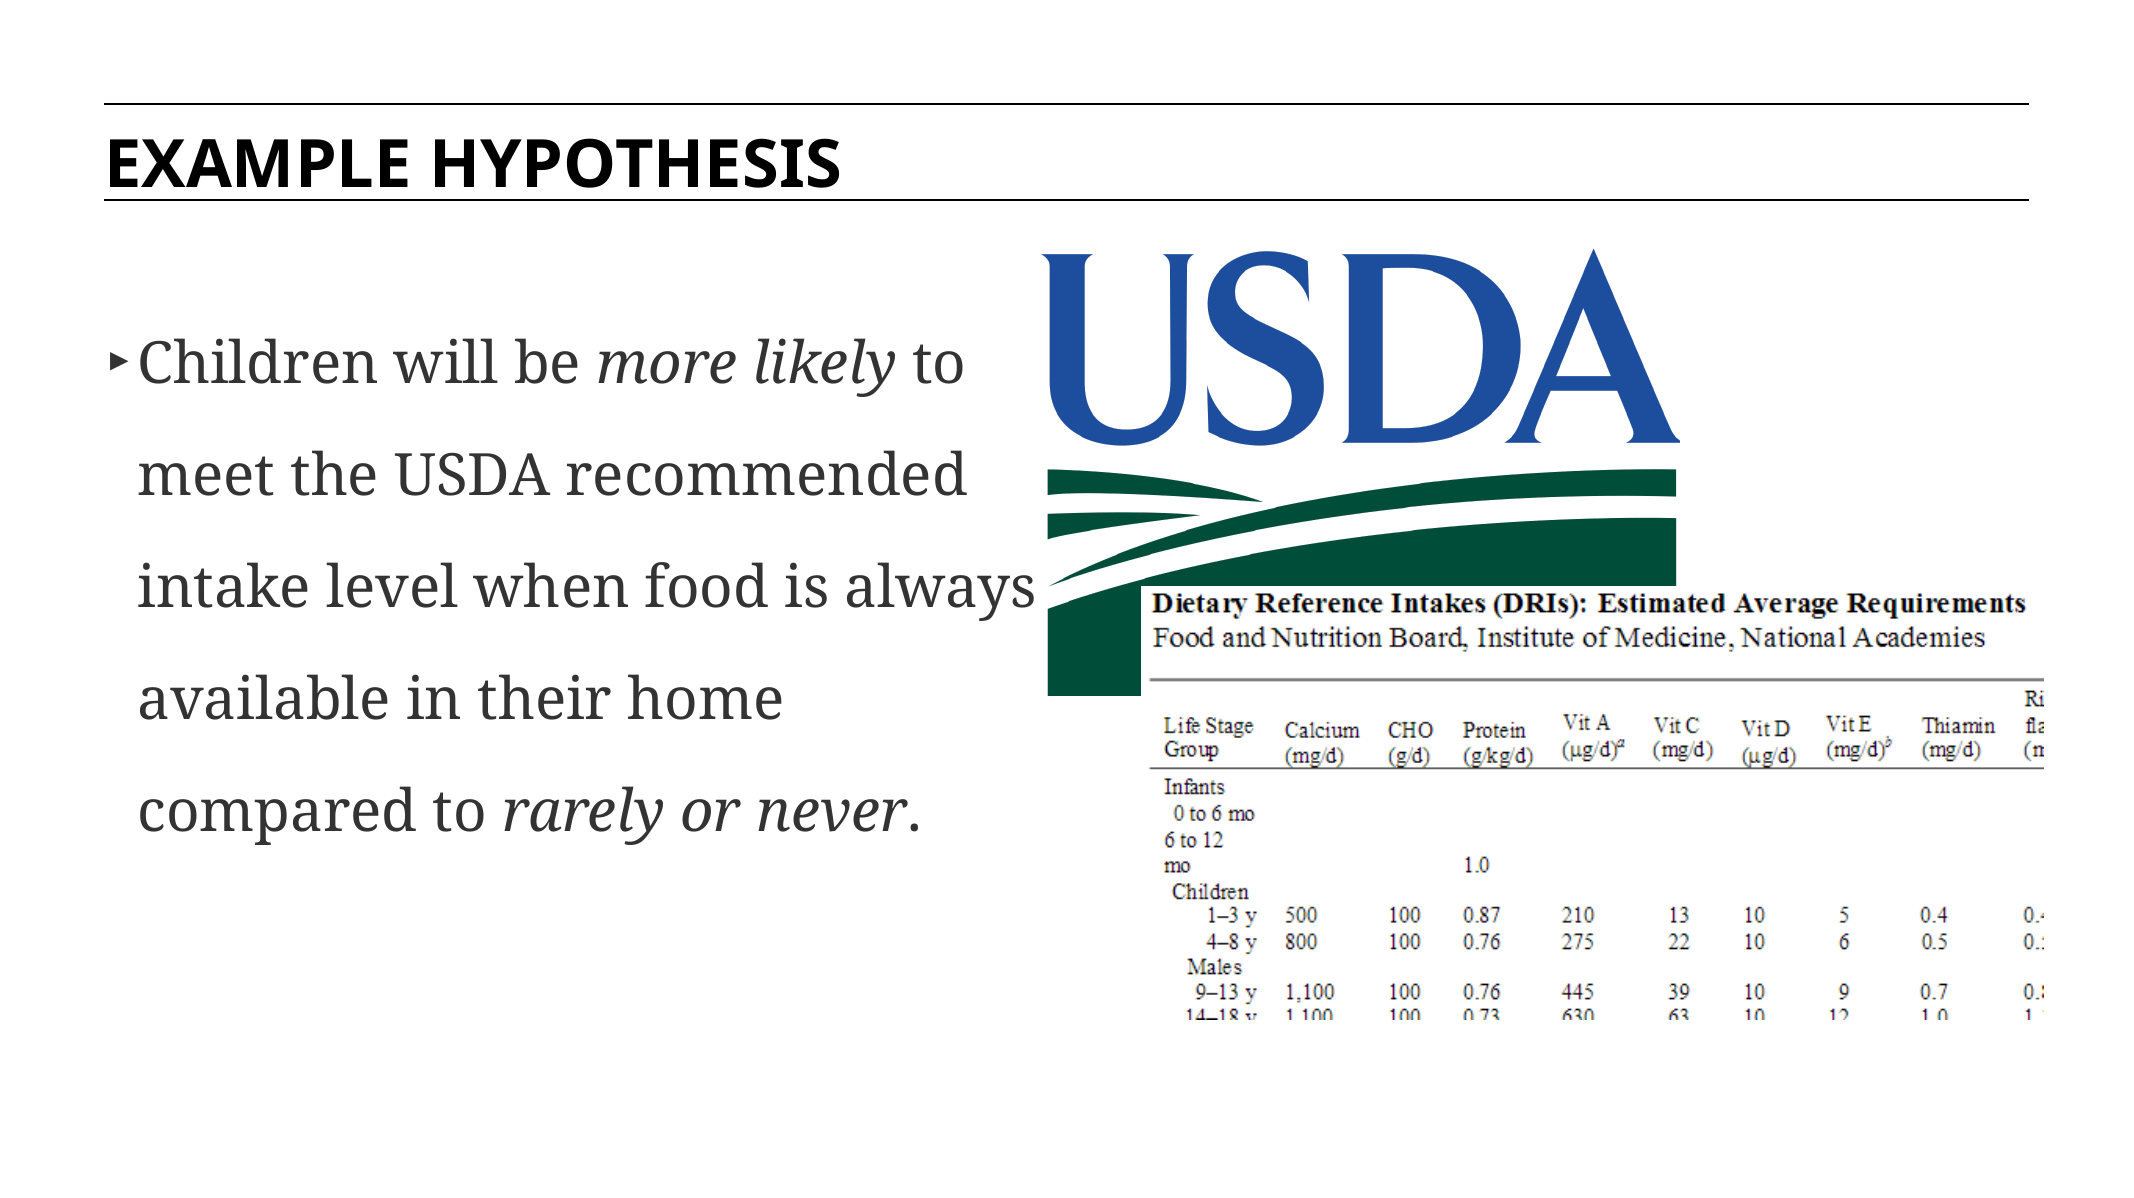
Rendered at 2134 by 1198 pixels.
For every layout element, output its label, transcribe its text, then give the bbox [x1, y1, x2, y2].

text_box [1041, 248, 2044, 1020]
list Children will be more likely to meet the USDA recommended intake level when food is always available in their home compared to rarely or never. [104, 213, 1053, 1161]
text_box EXAMPLE HYPOTHESIS [104, 120, 1371, 192]
